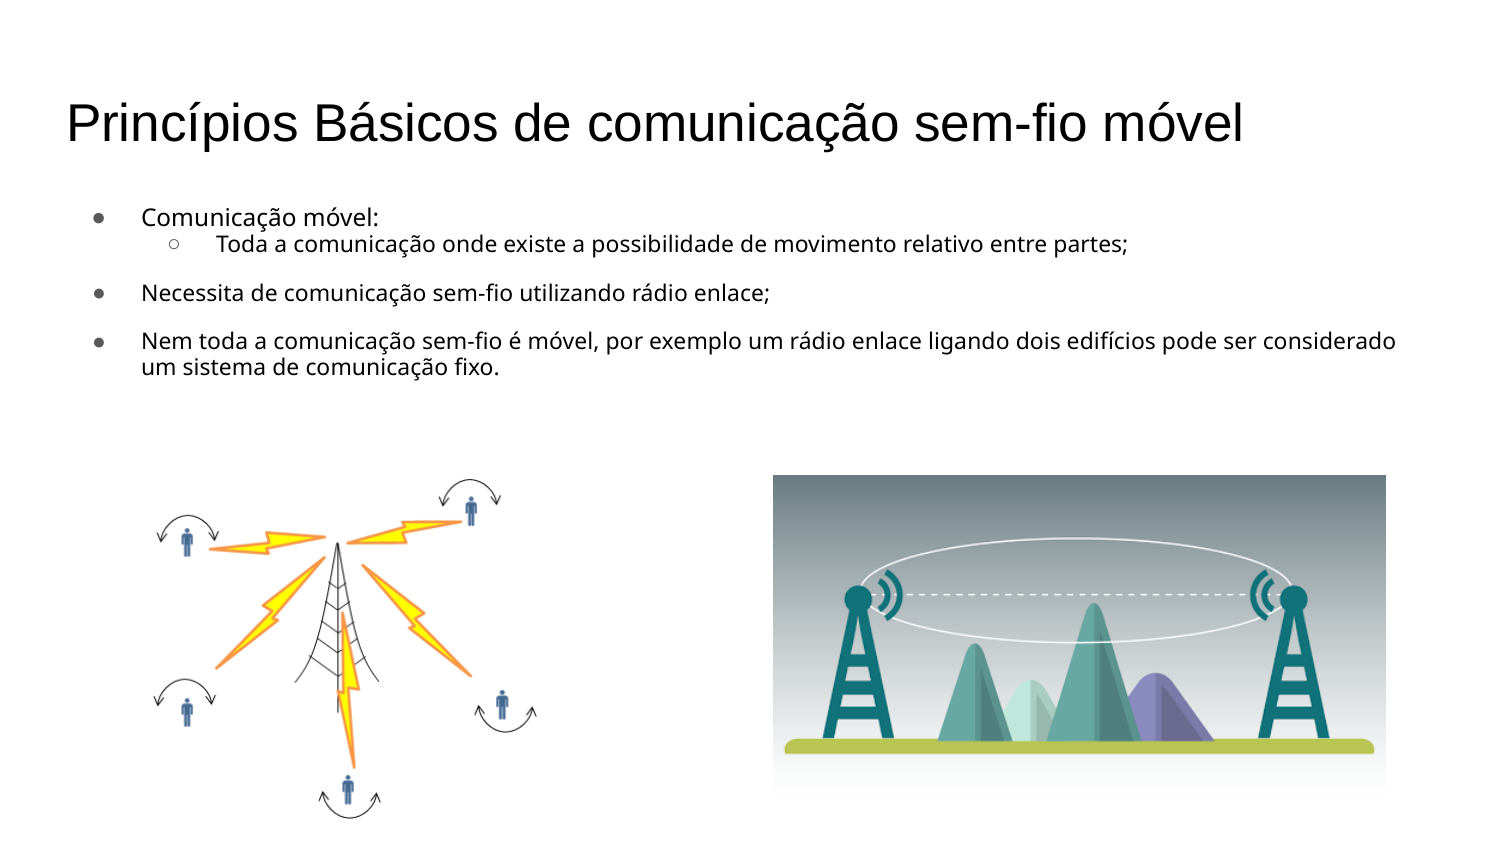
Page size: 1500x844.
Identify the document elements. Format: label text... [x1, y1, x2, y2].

picture [149, 475, 542, 819]
list Comunicação móvel: Toda a comunicação onde existe a possibilidade de movimento relativo entre partes; [51, 189, 1449, 259]
picture [773, 475, 1386, 798]
title Princípios Básicos de comunicação sem-fio móvel [51, 72, 1449, 167]
list Nem toda a comunicação sem-fio é móvel, por exemplo um rádio enlace ligando dois edifícios pode ser considerado um sistema de comunicação fixo. [51, 364, 1449, 408]
list Necessita de comunicação sem-fio utilizando rádio enlace; [51, 259, 1449, 364]
